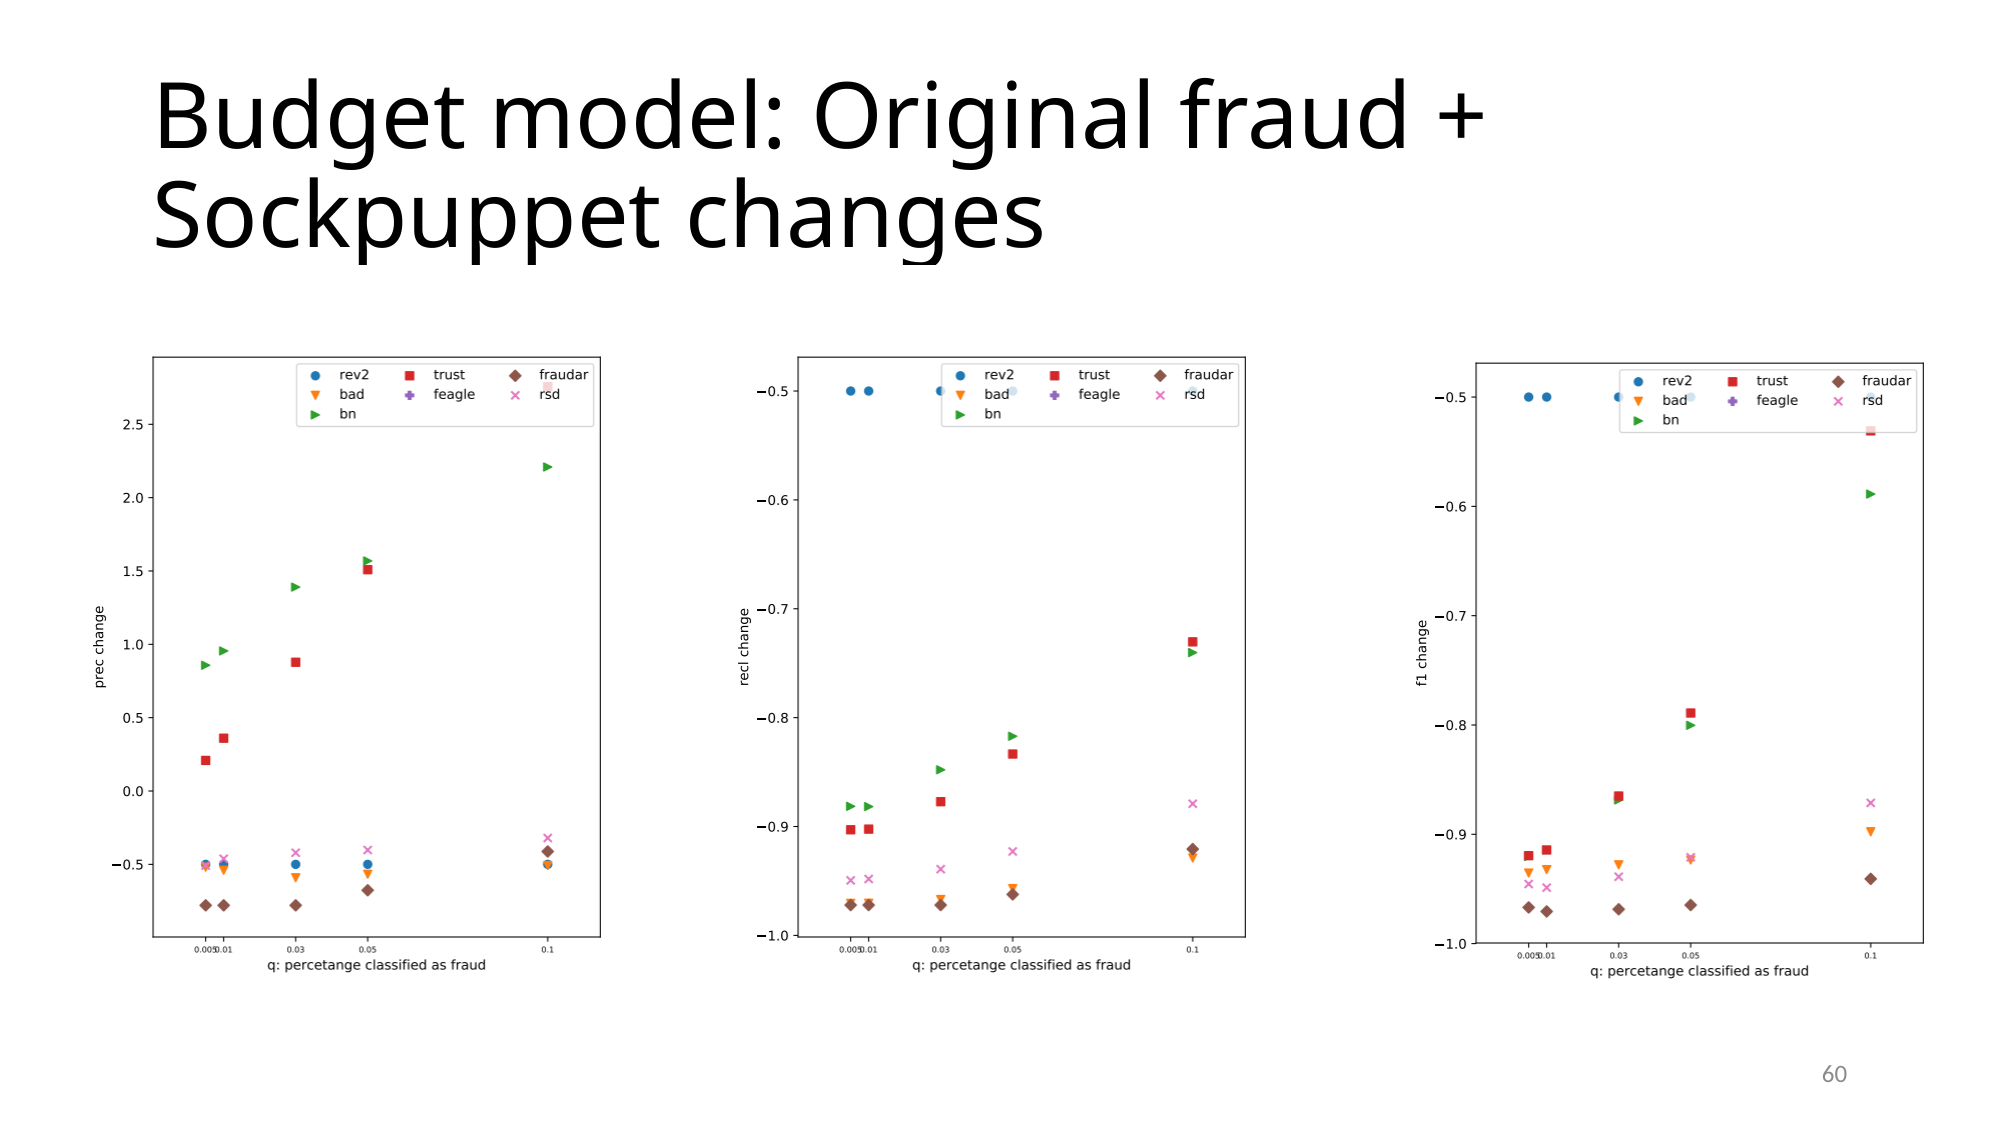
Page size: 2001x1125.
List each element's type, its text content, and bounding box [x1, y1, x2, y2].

picture [726, 265, 1301, 1031]
title Budget model: Original fraud + Sockpuppet changes [137, 59, 1863, 278]
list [81, 265, 656, 1031]
slide_number 60 [1412, 1042, 1863, 1103]
picture [1404, 271, 1979, 1037]
